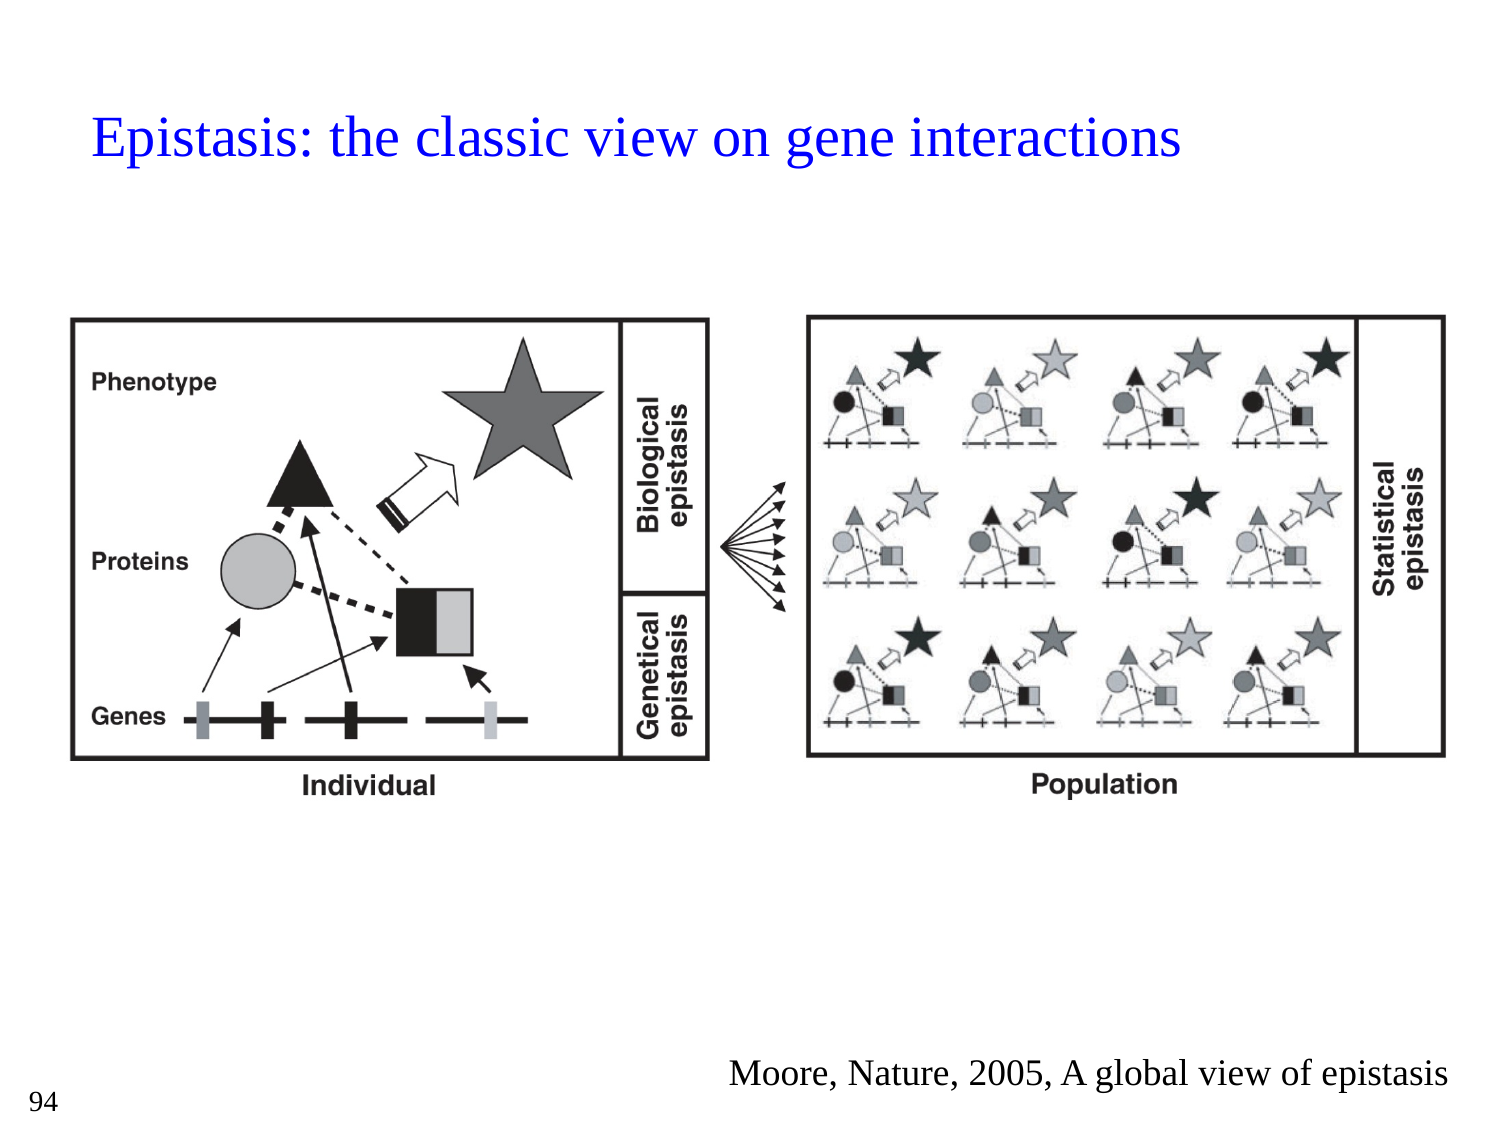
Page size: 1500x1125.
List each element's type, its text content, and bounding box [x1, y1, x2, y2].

text_box Moore, Nature, 2005, A global view of epistasis [713, 1040, 1465, 1101]
title Epistasis: the classic view on gene interactions [76, 39, 1352, 228]
picture [50, 308, 1466, 814]
